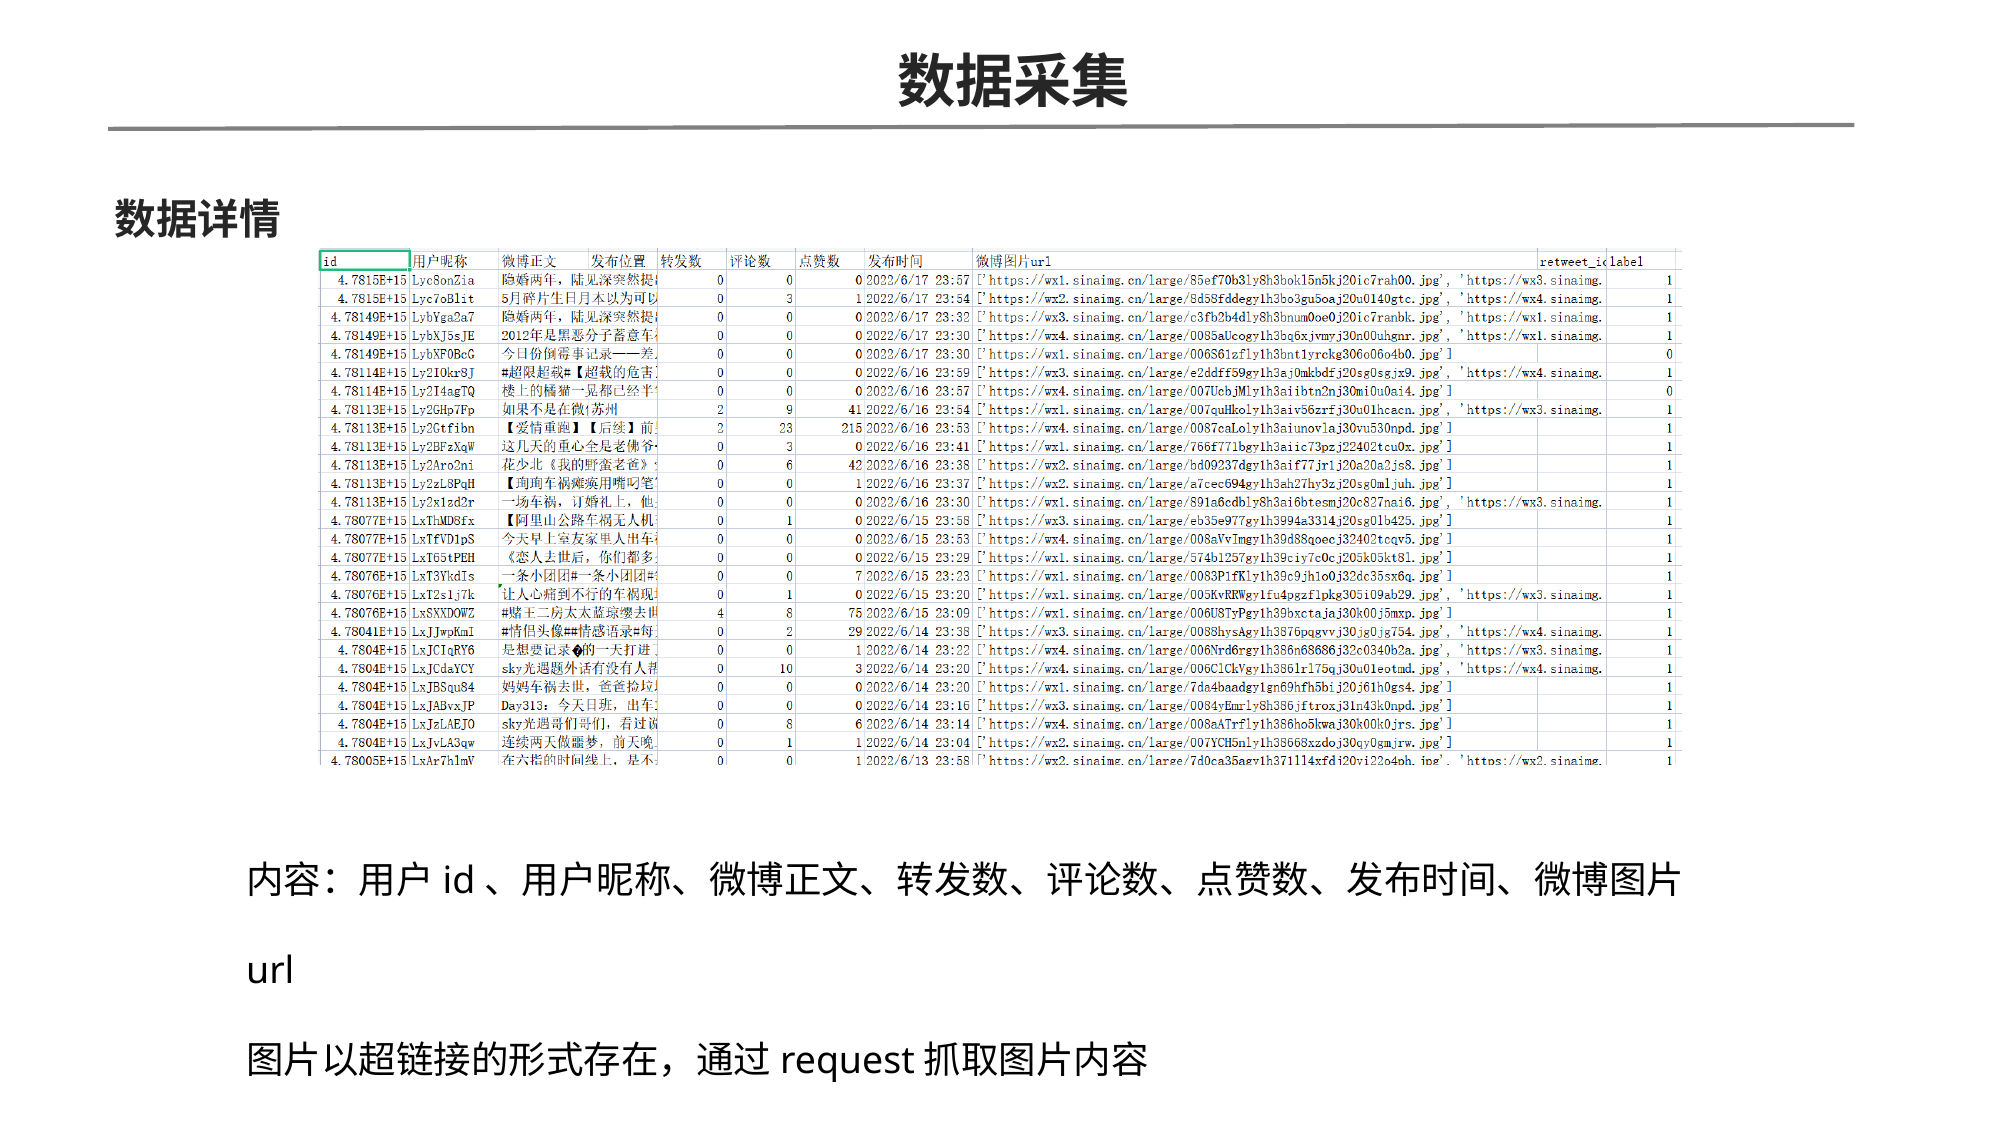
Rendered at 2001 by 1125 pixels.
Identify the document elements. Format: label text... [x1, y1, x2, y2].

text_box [107, 124, 1855, 129]
text_box [0, 0, 2000, 75]
picture [317, 248, 1682, 765]
text_box 数据详情 [99, 160, 829, 251]
text_box 内容：用户id、用户昵称、微博正文、转发数、评论数、点赞数、发布时间、微博图片url 图片以超链接的形式存在，通过request抓取图片内容 [231, 803, 1732, 1088]
text_box 数据采集 [0, 75, 2000, 122]
